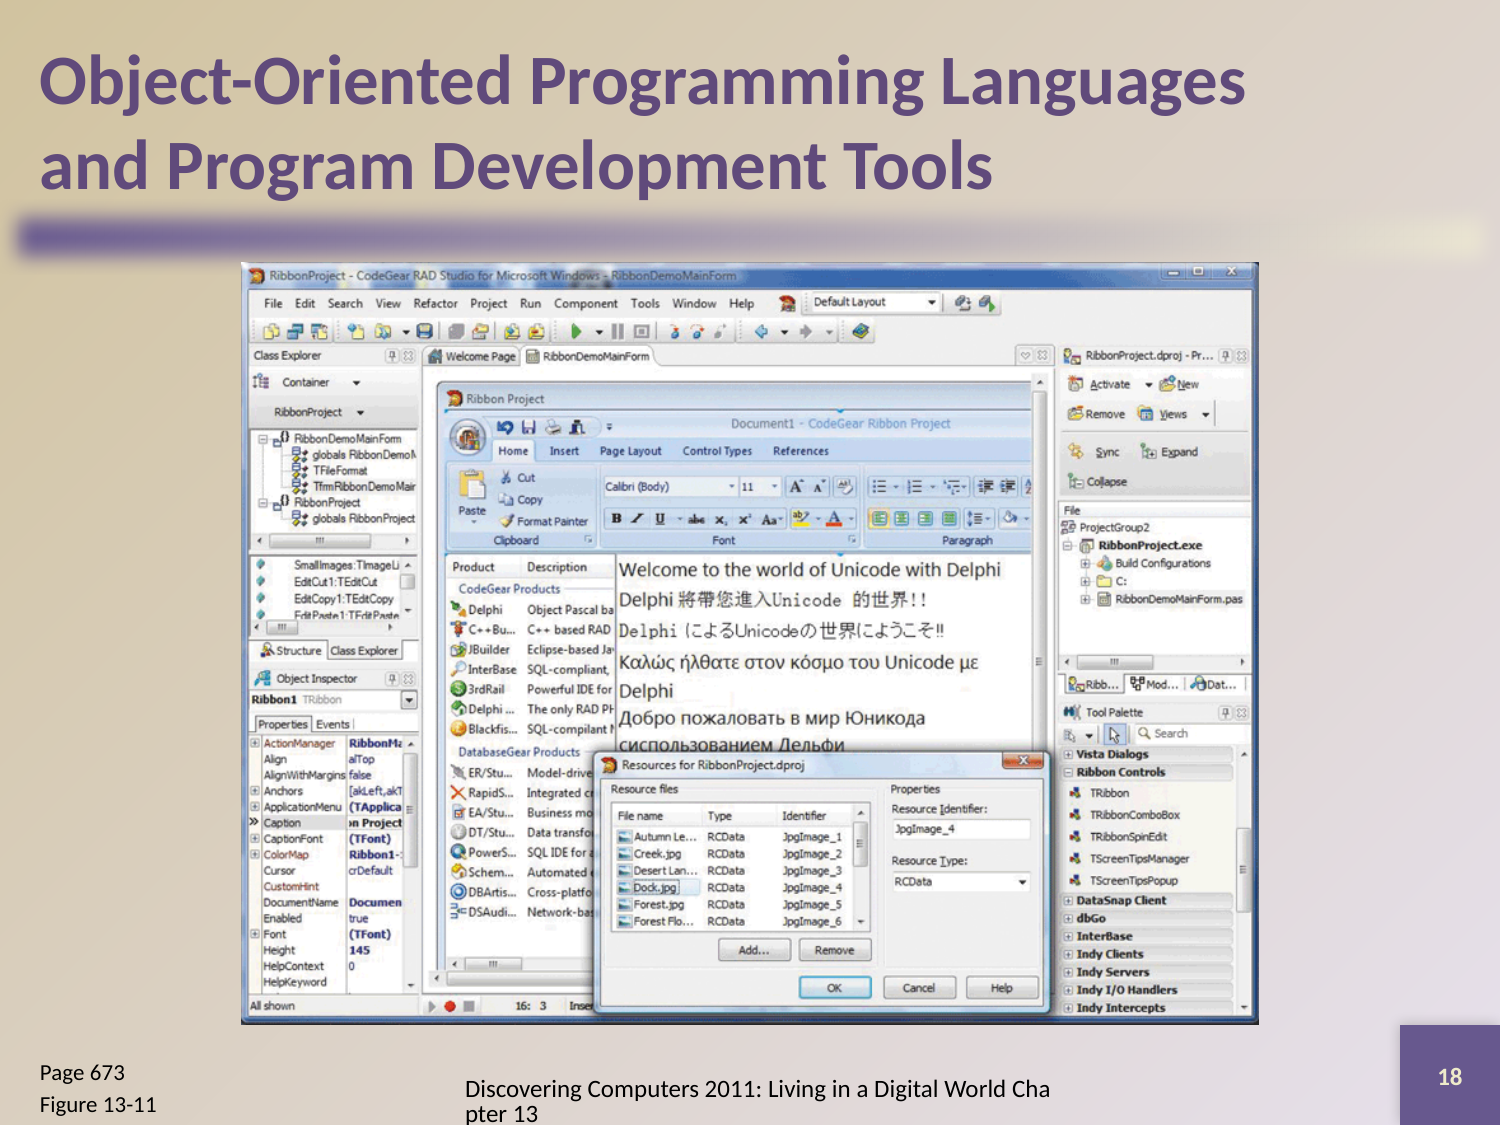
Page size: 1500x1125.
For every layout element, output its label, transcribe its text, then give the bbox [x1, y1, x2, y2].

title Object-Oriented Programming Languages and Program Development Tools [24, 24, 1475, 213]
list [241, 262, 1259, 1026]
footer Discovering Computers 2011: Living in a Digital World Chapter 13 [450, 1050, 1075, 1125]
list Page 673 Figure 13-11 [24, 1050, 300, 1125]
slide_number 18 [1400, 1025, 1500, 1125]
